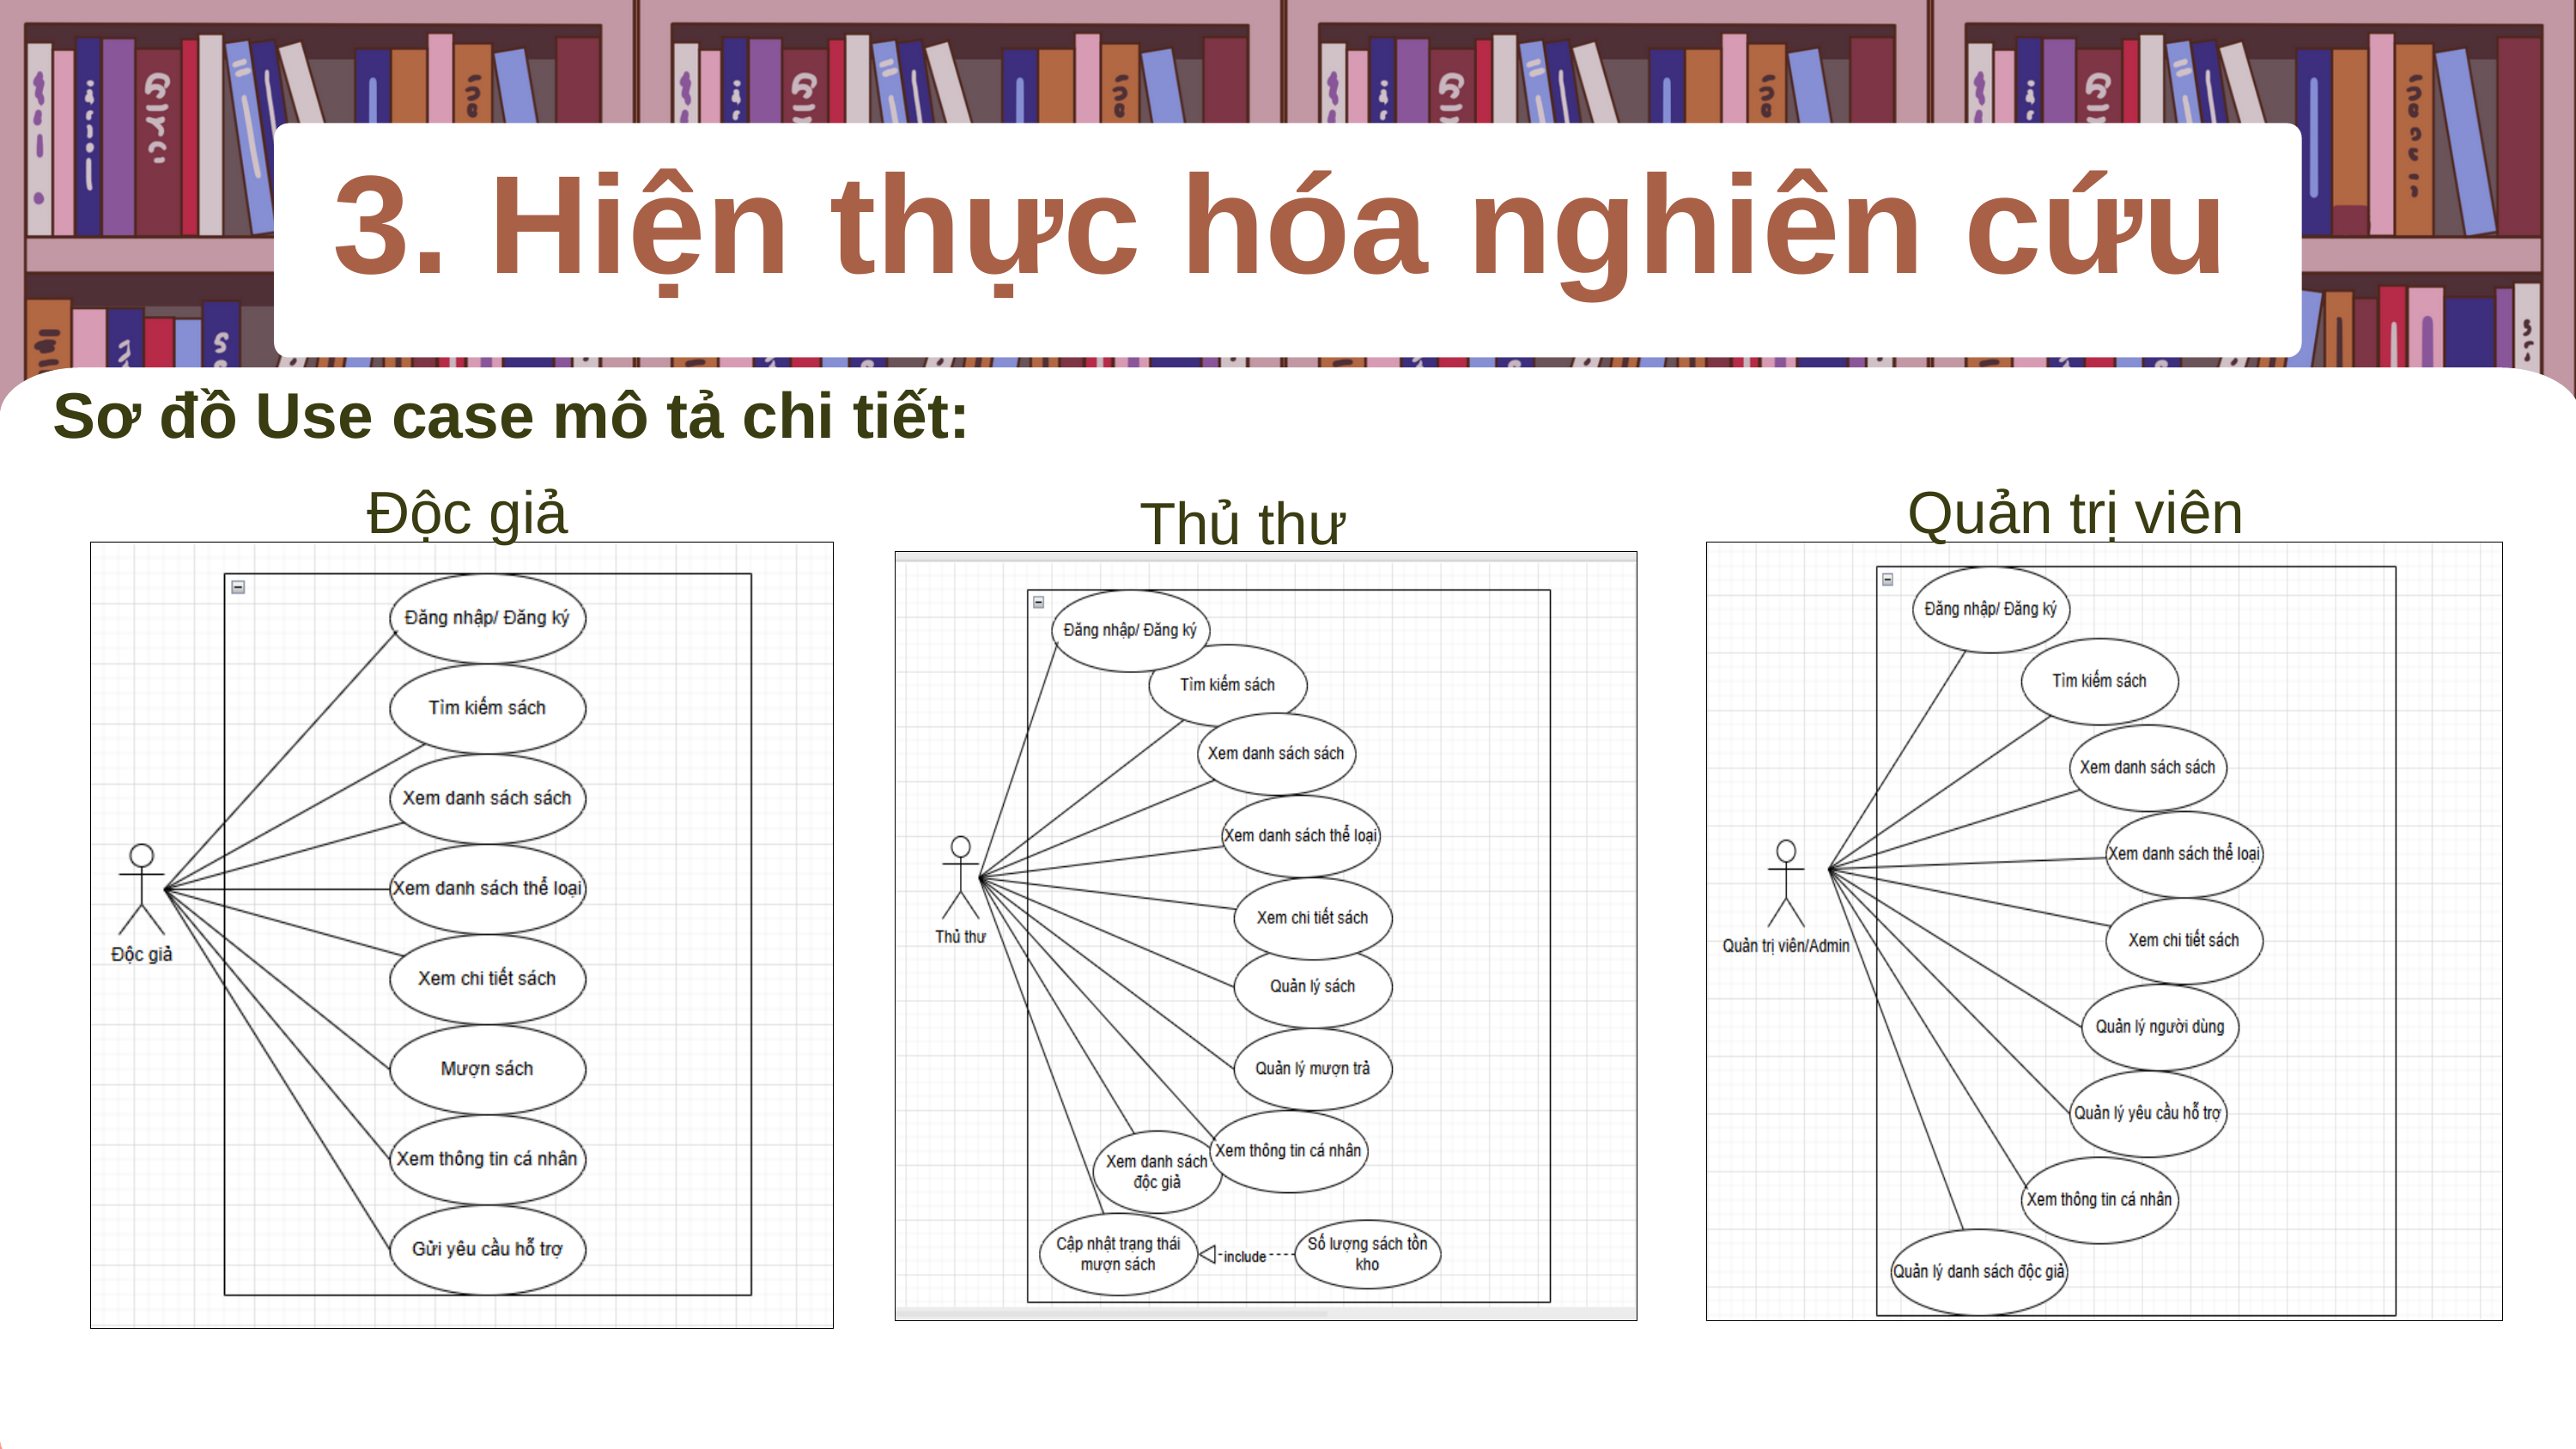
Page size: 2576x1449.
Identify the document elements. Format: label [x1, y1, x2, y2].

text_box [0, 367, 2576, 1449]
picture [895, 551, 1637, 1321]
picture [1706, 541, 2503, 1321]
text_box [0, 0, 2576, 364]
picture [89, 541, 834, 1329]
text_box [273, 123, 2302, 358]
